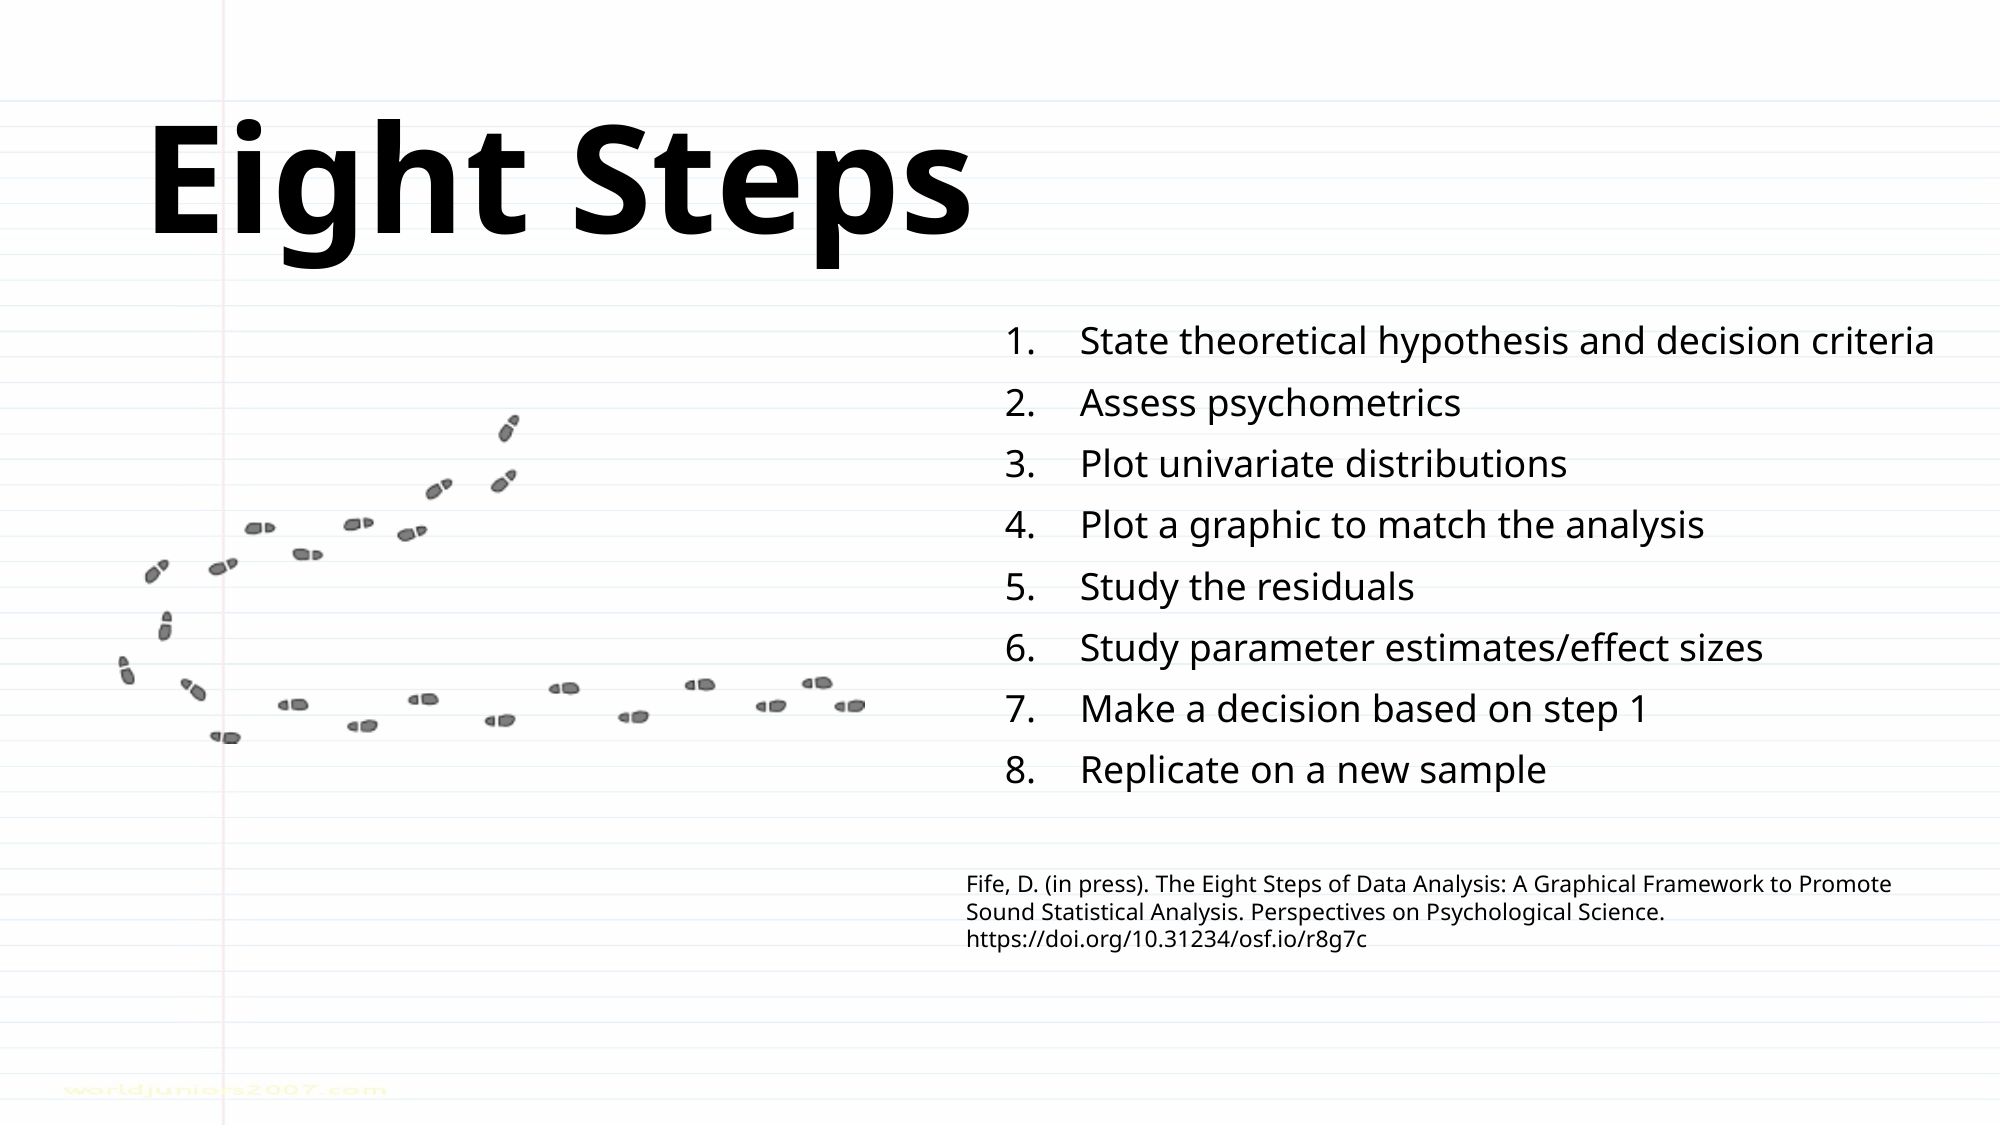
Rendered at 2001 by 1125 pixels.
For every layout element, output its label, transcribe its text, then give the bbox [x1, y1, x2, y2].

text_box Fife, D. (in press). The Eight Steps of Data Analysis: A Graphical Framework to Promote Sound Statistical Analysis. Perspectives on Psychological Science. https://doi.org/10.31234/osf.io/r8g7c [951, 862, 1969, 960]
title Eight Steps [127, 76, 1853, 294]
picture [118, 412, 865, 744]
list State theoretical hypothesis and decision criteria Assess psychometrics Plot univariate distributions Plot a graphic to match the analysis Study the residuals Study parameter estimates/effect sizes Make a decision based on step 1 Replicate on a new sample [989, 314, 2000, 1029]
